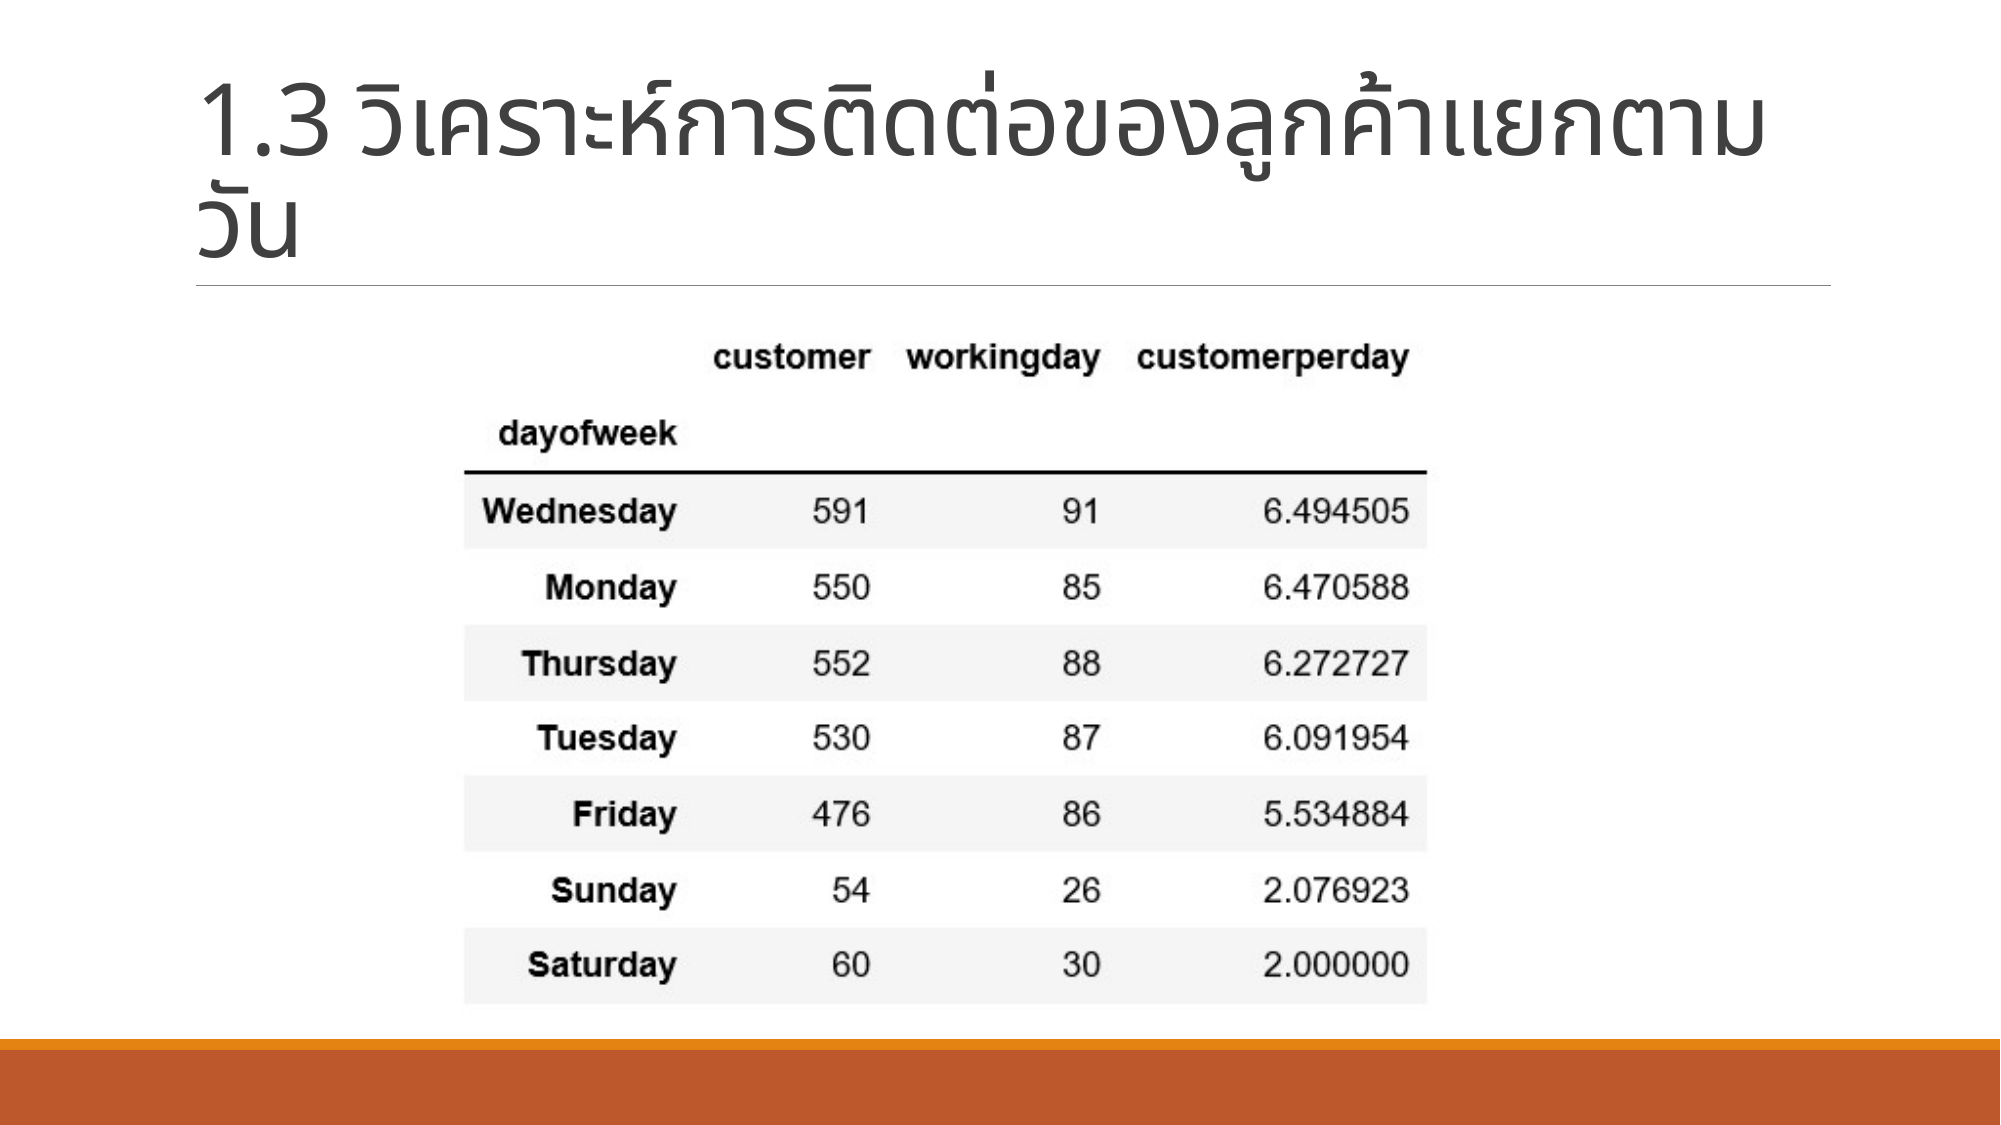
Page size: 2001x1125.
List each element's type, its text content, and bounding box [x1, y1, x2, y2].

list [454, 295, 1487, 1028]
title 1.3 วิเคราะห์การติดต่อของลูกค้าแยกตามวัน [180, 47, 1830, 285]
